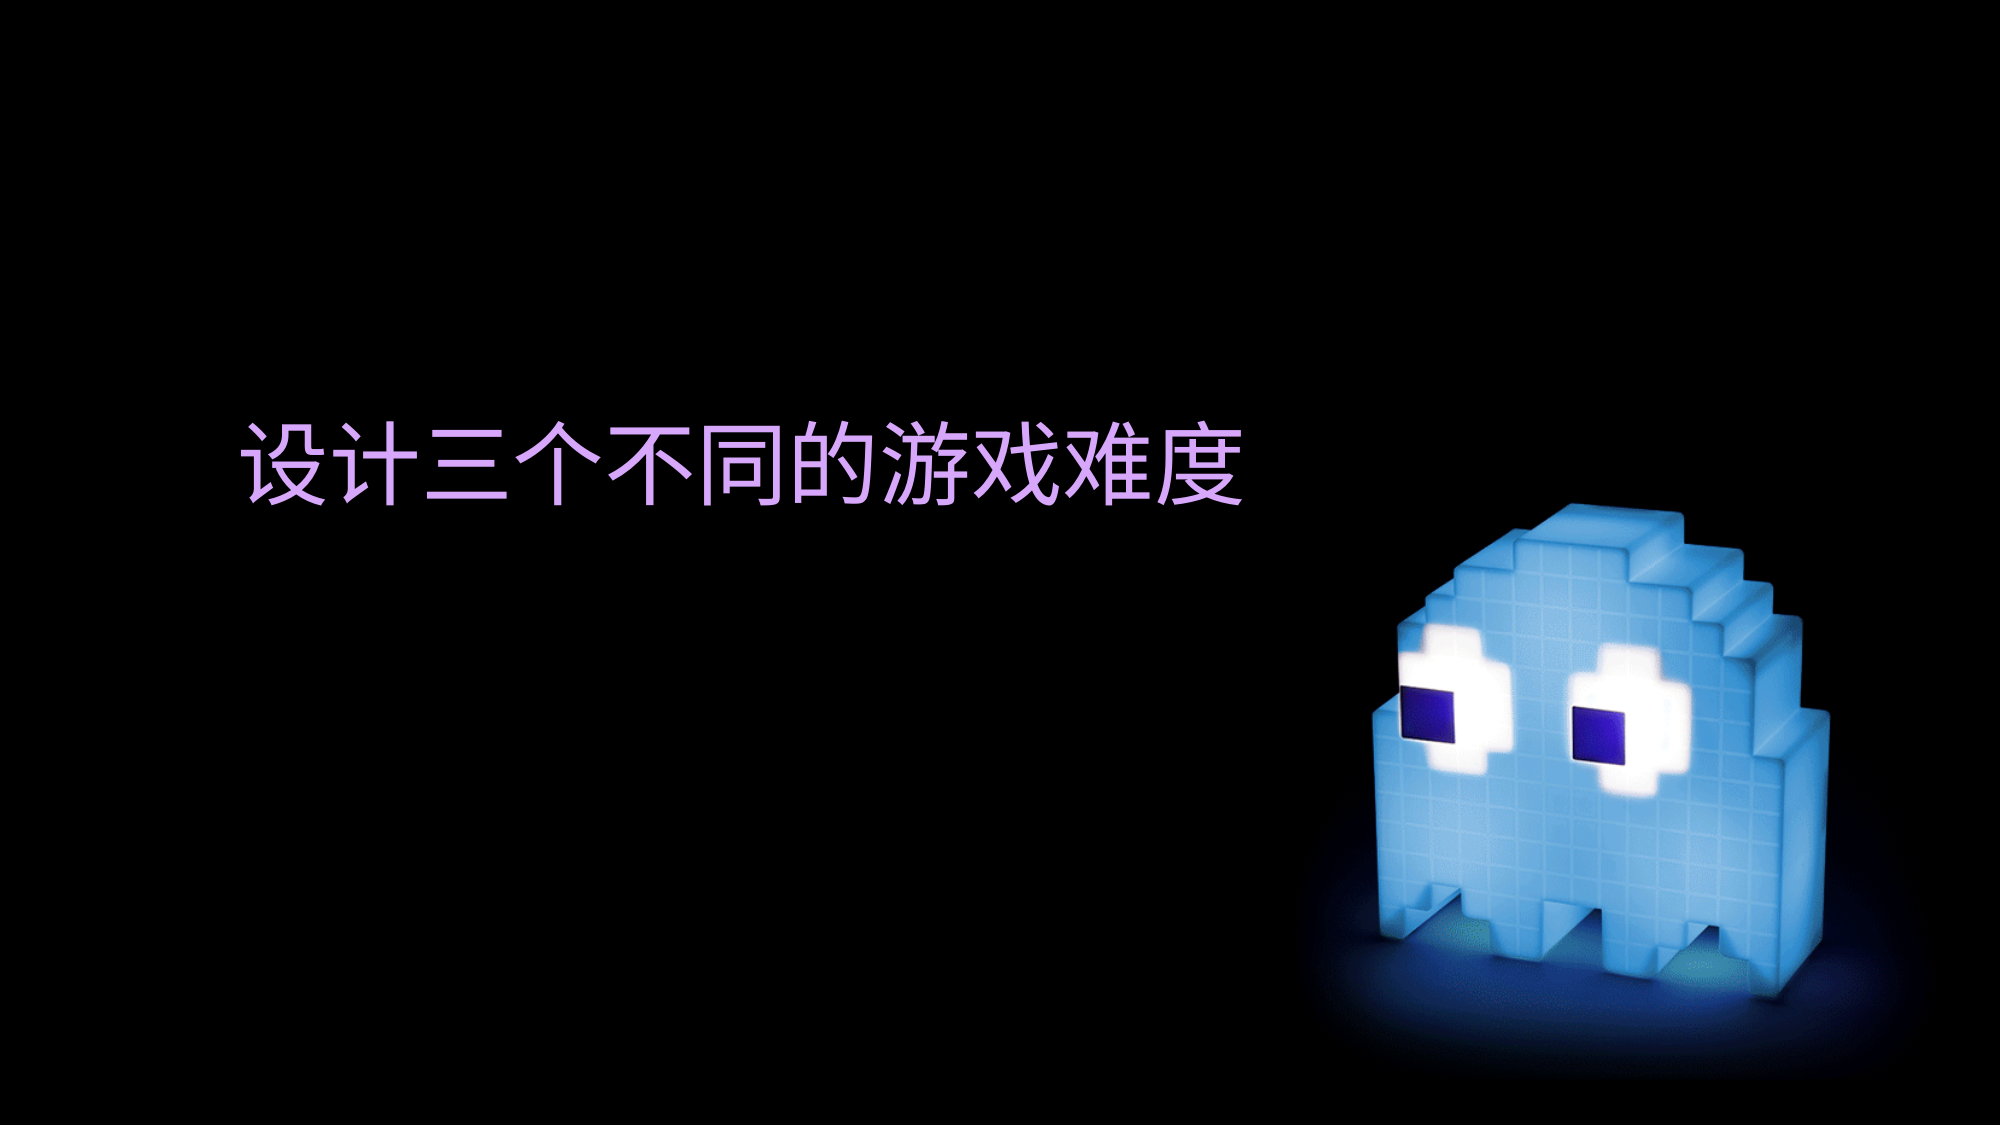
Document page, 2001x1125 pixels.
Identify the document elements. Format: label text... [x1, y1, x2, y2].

picture [1216, 410, 2000, 1125]
text_box 设计三个不同的游戏难度 [222, 344, 1292, 525]
